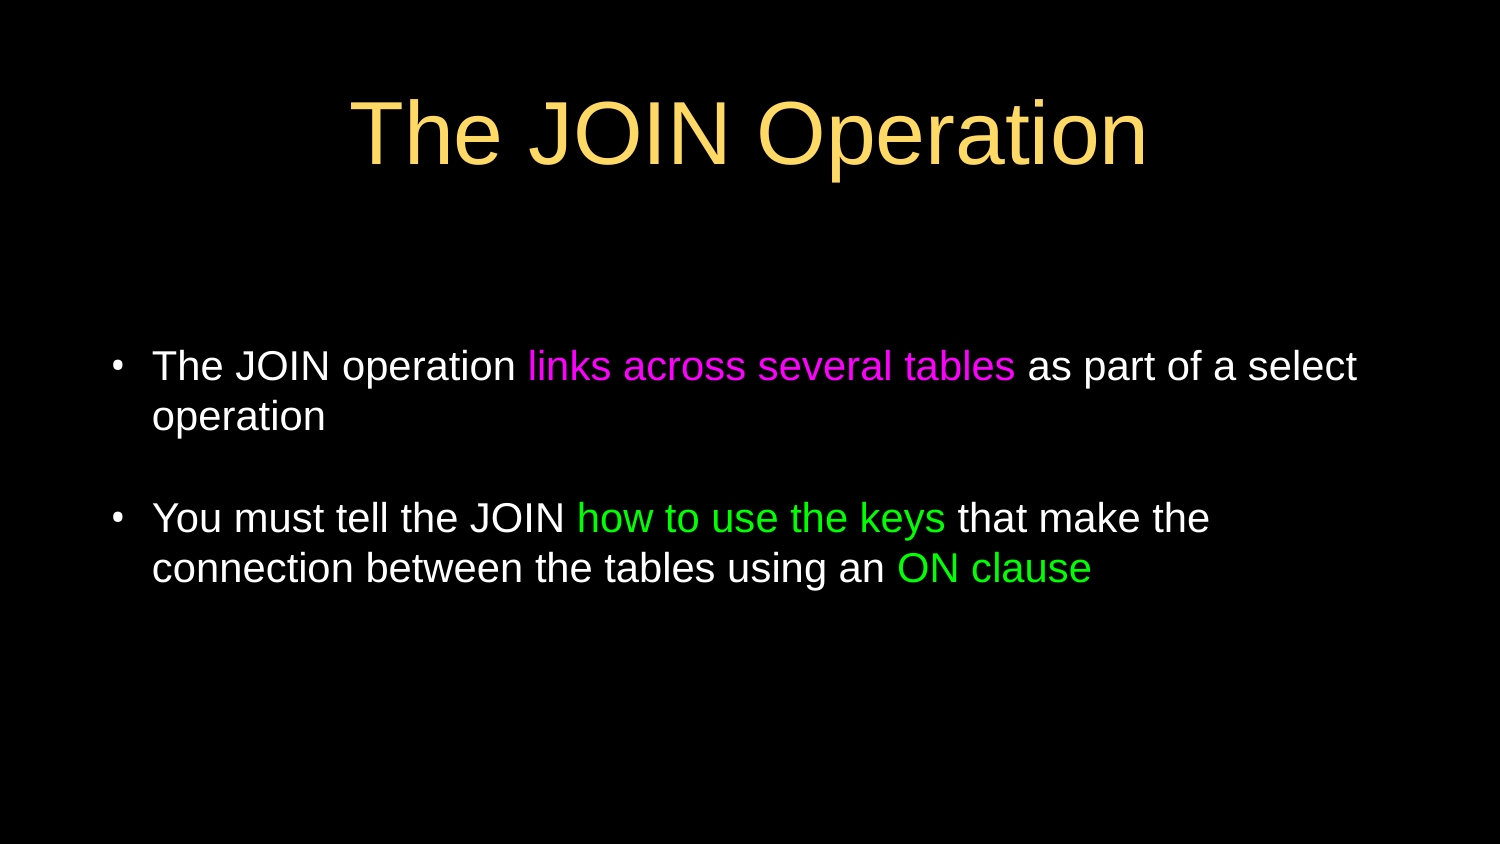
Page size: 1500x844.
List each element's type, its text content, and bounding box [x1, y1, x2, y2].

title The JOIN Operation [106, 22, 1393, 235]
list The JOIN operation links across several tables as part of a select operation You must tell the JOIN how to use the keys that make the connection between the tables using an ON clause [106, 240, 1393, 690]
